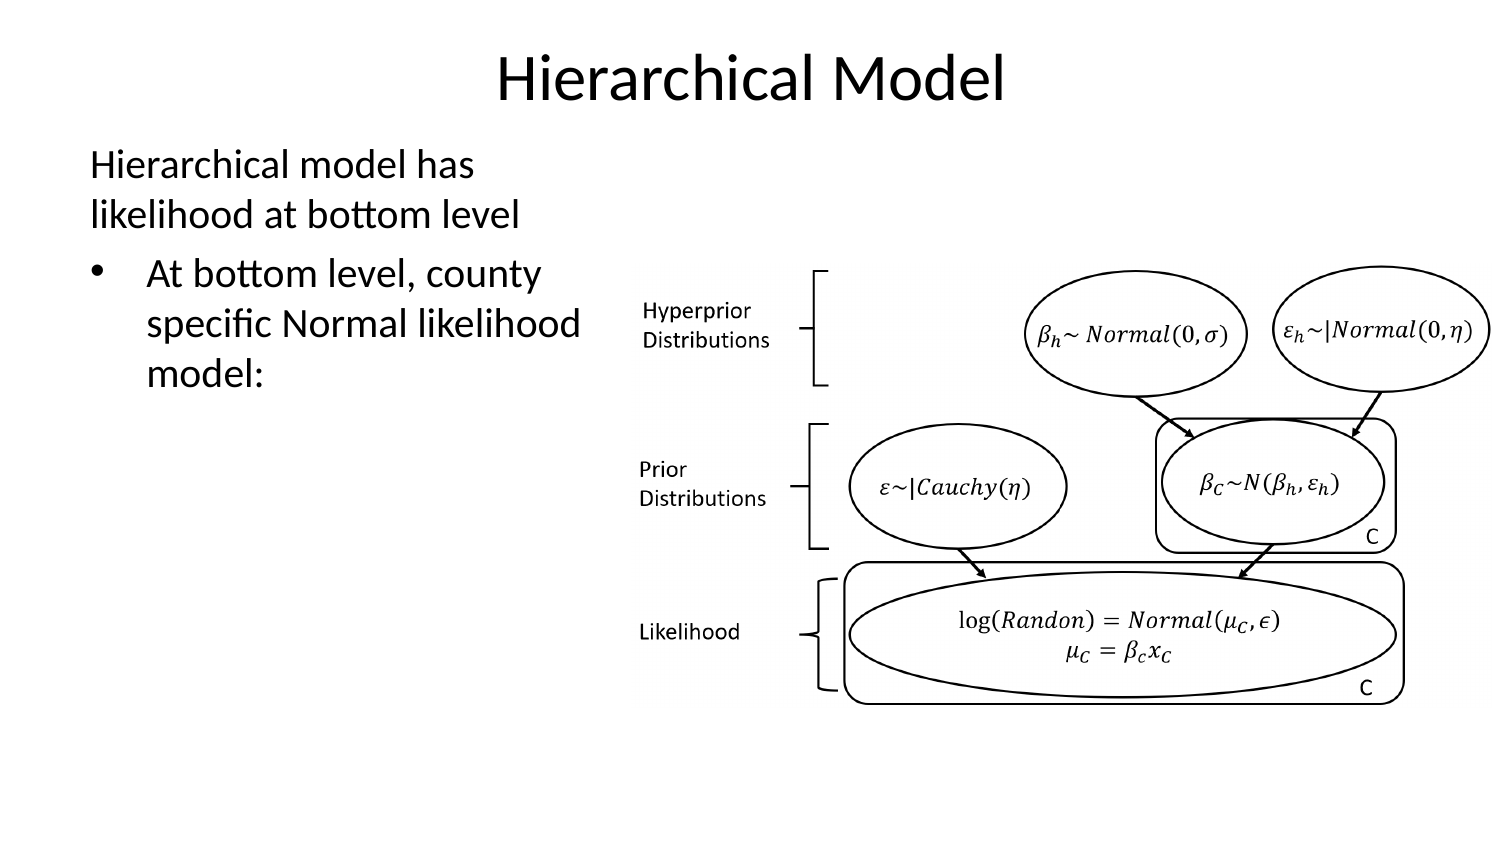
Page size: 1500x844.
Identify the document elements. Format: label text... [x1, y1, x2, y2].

title Hierarchical Model [75, 33, 1429, 122]
picture [631, 262, 1492, 708]
